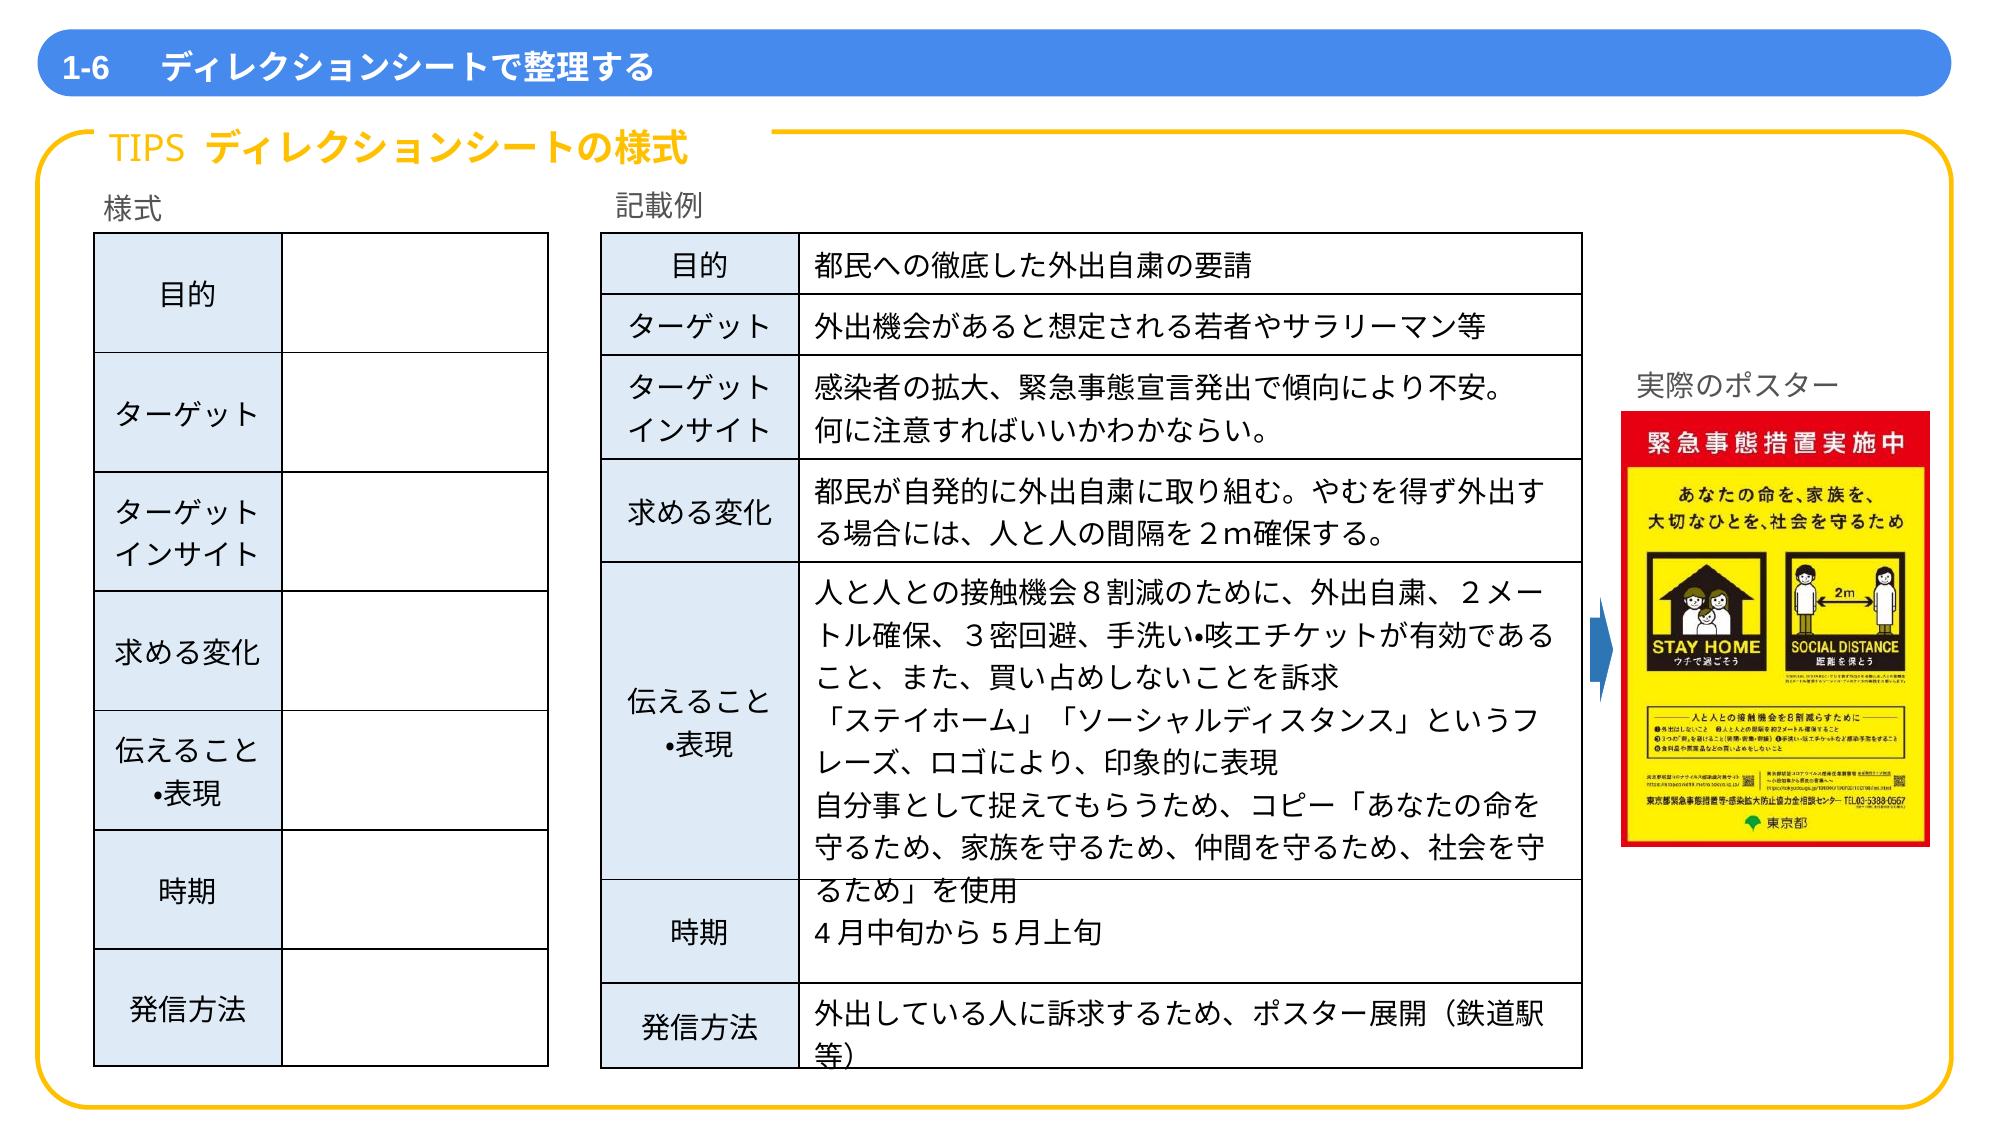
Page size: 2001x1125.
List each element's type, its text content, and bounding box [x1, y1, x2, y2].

table_cell 伝えること ・表現 [602, 563, 798, 879]
text_box 記載例 [600, 179, 776, 230]
table_cell 感染者の拡大、緊急事態宣言発出で傾向により不安。 何に注意すればいいかわかならい。 [800, 356, 1581, 458]
table_cell 人と人との接触機会８割減のために、外出自粛、２メートル確保、３密回避、手洗い・咳エチケットが有効であること、また、買い占めしないことを訴求 「ステイホーム」「ソーシャルディスタンス」というフレーズ、ロゴにより、印象的に表現 自分事として捉えてもらうため、コピー「あなたの命を守るため、家族を守るため、仲間を守るため、社会を守るため」を使用 [800, 563, 1581, 879]
table_header 目的 [602, 234, 798, 293]
text_box [36, 130, 1953, 1109]
table_cell 外出機会があると想定される若者やサラリーマン等 [800, 295, 1581, 354]
text_box 様式 [89, 183, 264, 233]
table_cell 求める変化 [602, 460, 798, 561]
table_cell 4月中旬から5月上旬 [800, 880, 1581, 982]
picture [1621, 411, 1930, 847]
text_box 実際のポスター [1621, 359, 1876, 410]
text_box 1-6 ディレクションシートで整理する [37, 29, 1952, 97]
table_cell 都民が自発的に外出自粛に取り組む。やむを得ず外出する場合には、人と人の間隔を２ｍ確保する。 [800, 460, 1581, 561]
table_cell ターゲット [602, 295, 798, 354]
text_box [1586, 581, 1617, 718]
table_cell 時期 [602, 880, 798, 982]
text_box TIPS ディレクションシートの様式 [94, 116, 772, 176]
table_cell 発信方法 [602, 984, 798, 1067]
table_header 都民への徹底した外出自粛の要請 [800, 234, 1581, 293]
table_cell 外出している人に訴求するため、ポスター展開（鉄道駅等） [800, 984, 1581, 1067]
table_cell ターゲット インサイト [602, 356, 798, 458]
